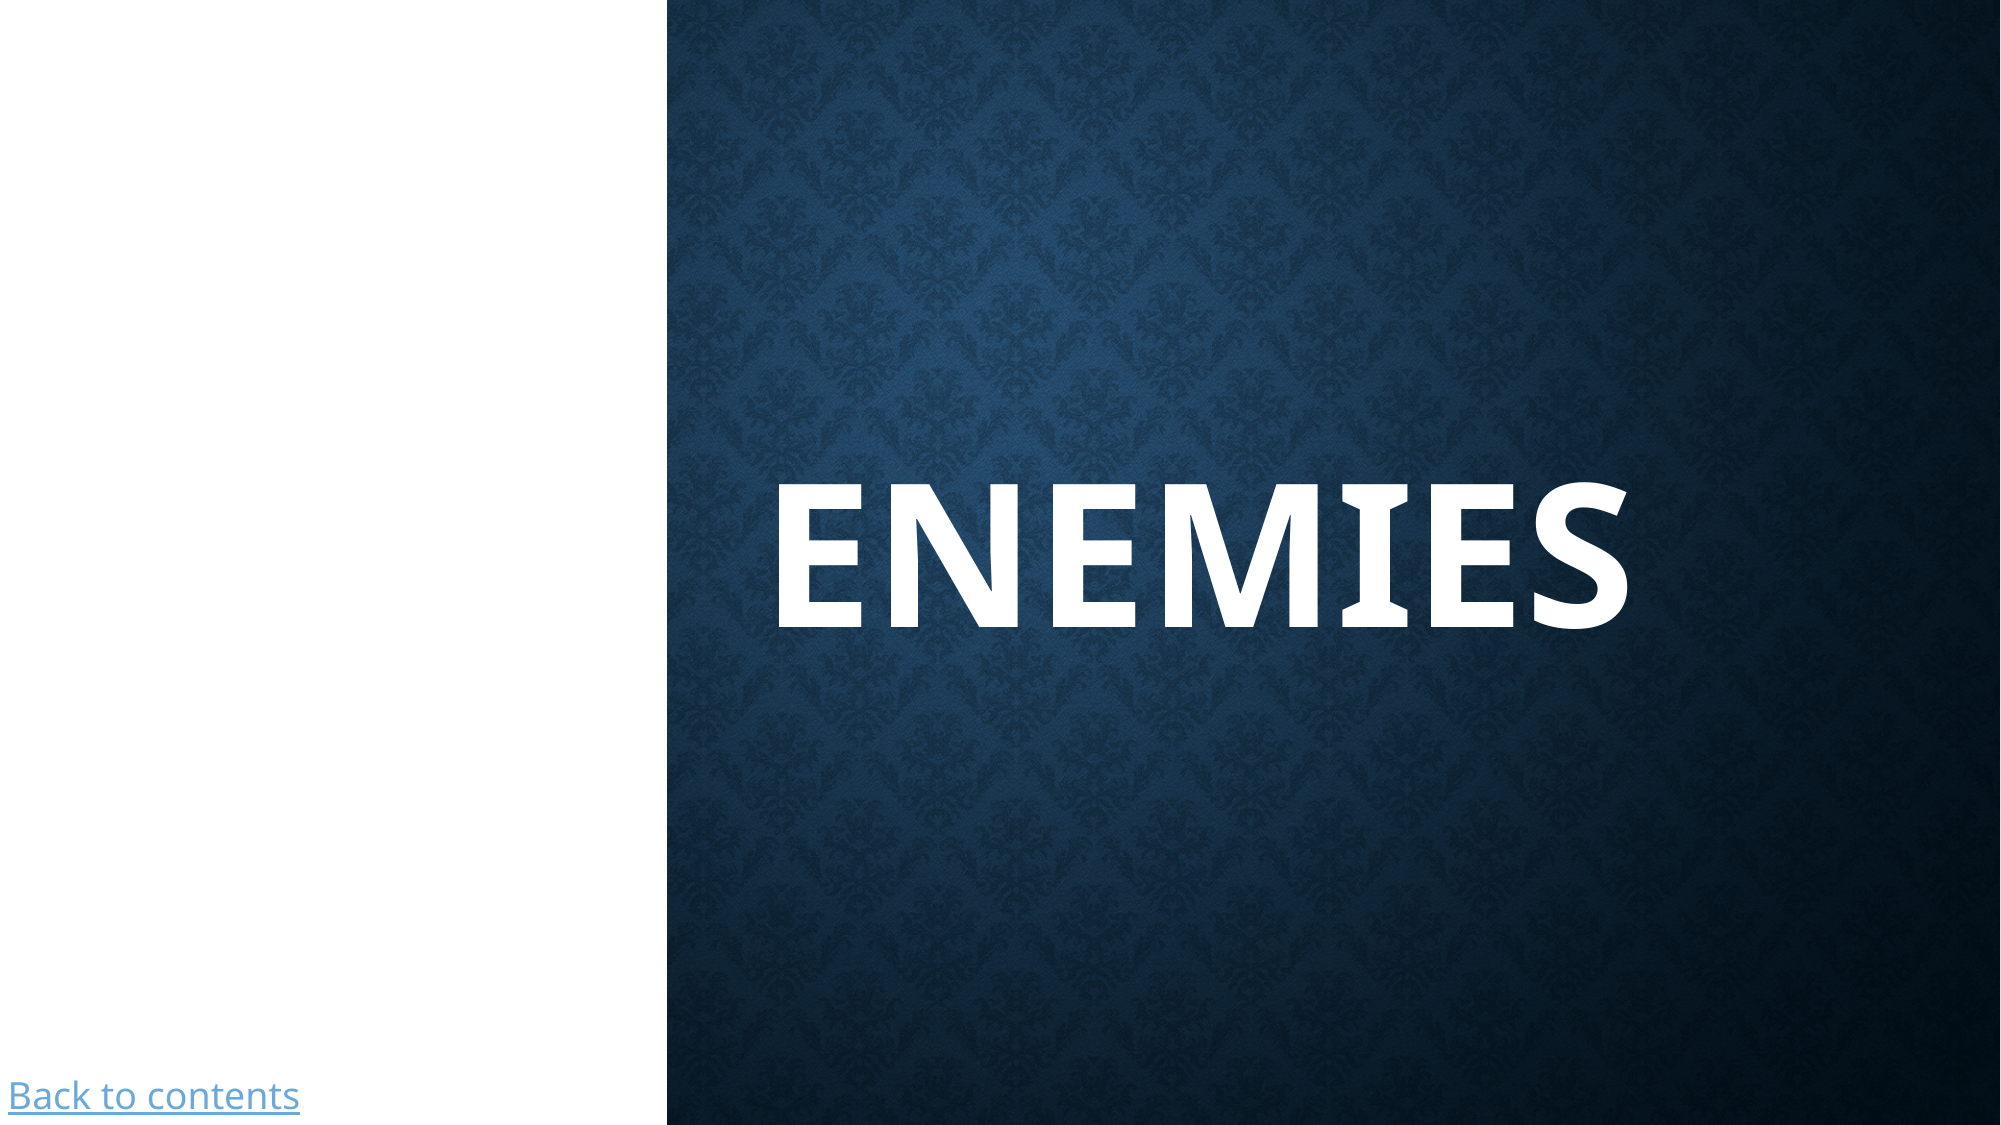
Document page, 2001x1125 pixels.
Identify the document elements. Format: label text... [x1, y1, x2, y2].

text_box Back to contents [0, 1064, 316, 1125]
text_box Enemies [746, 173, 1862, 952]
text_box [669, 0, 2000, 1125]
text_box [0, 0, 669, 1125]
